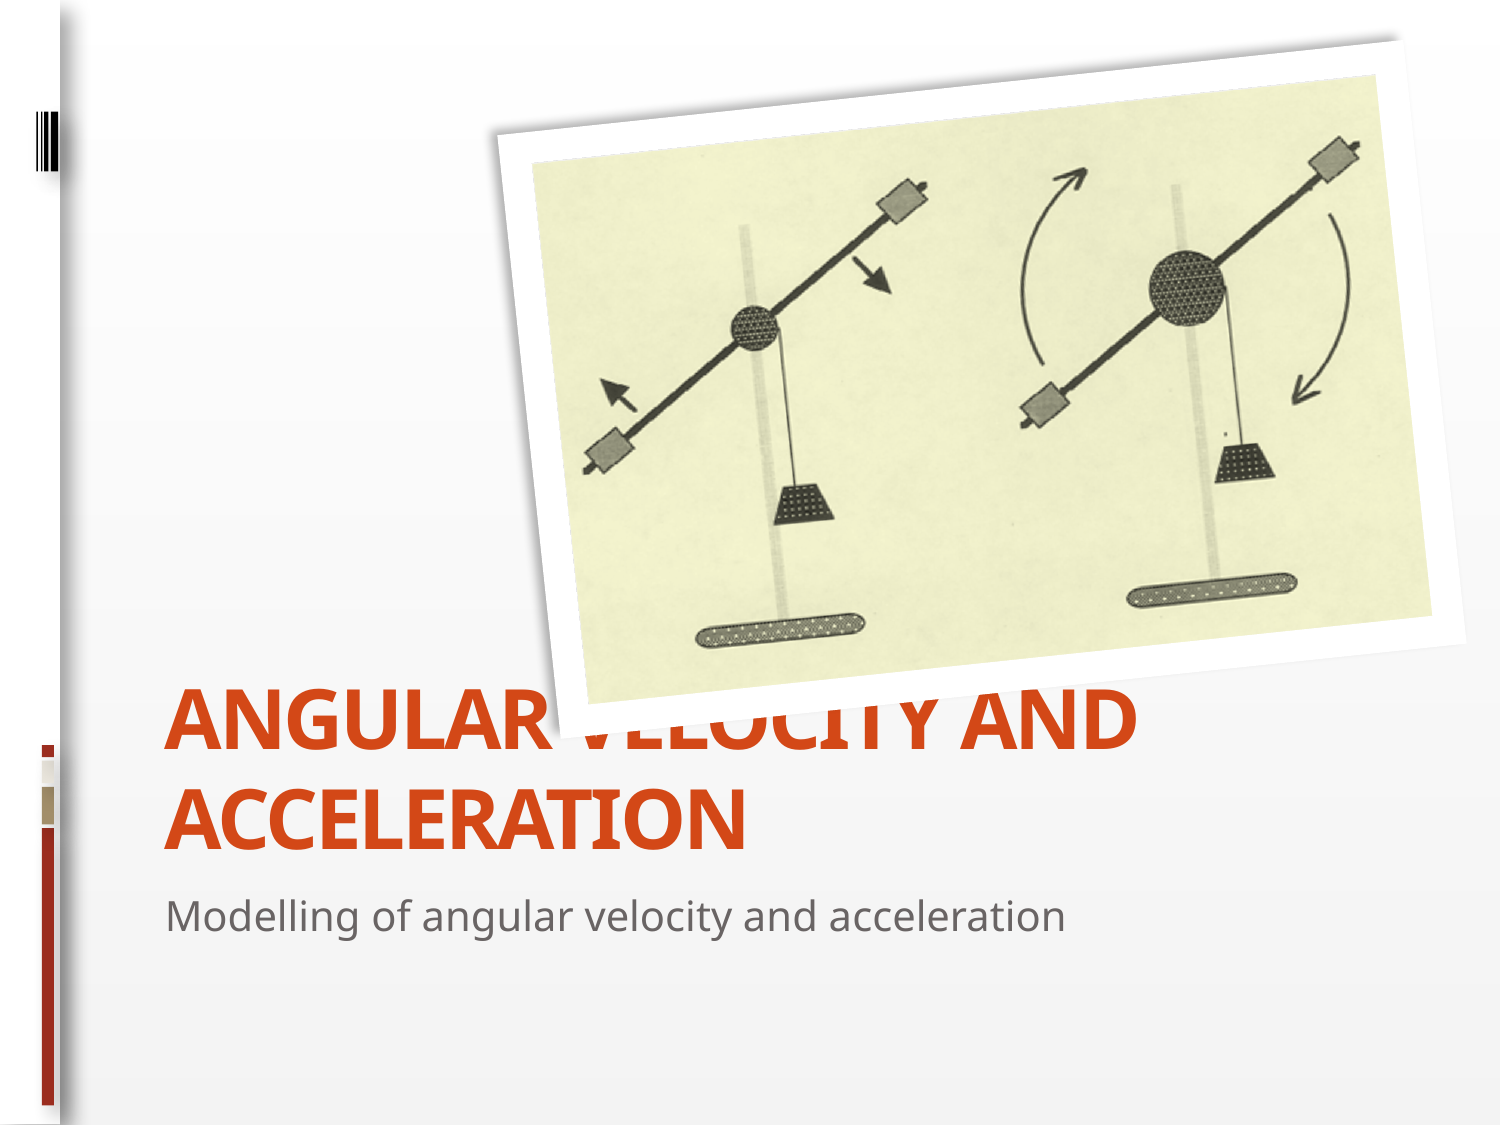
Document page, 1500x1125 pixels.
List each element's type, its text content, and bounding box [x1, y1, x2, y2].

title Angular Velocity and Acceleration [150, 549, 1425, 874]
picture [557, 116, 1407, 662]
list Modelling of angular velocity and acceleration [150, 875, 1425, 1048]
